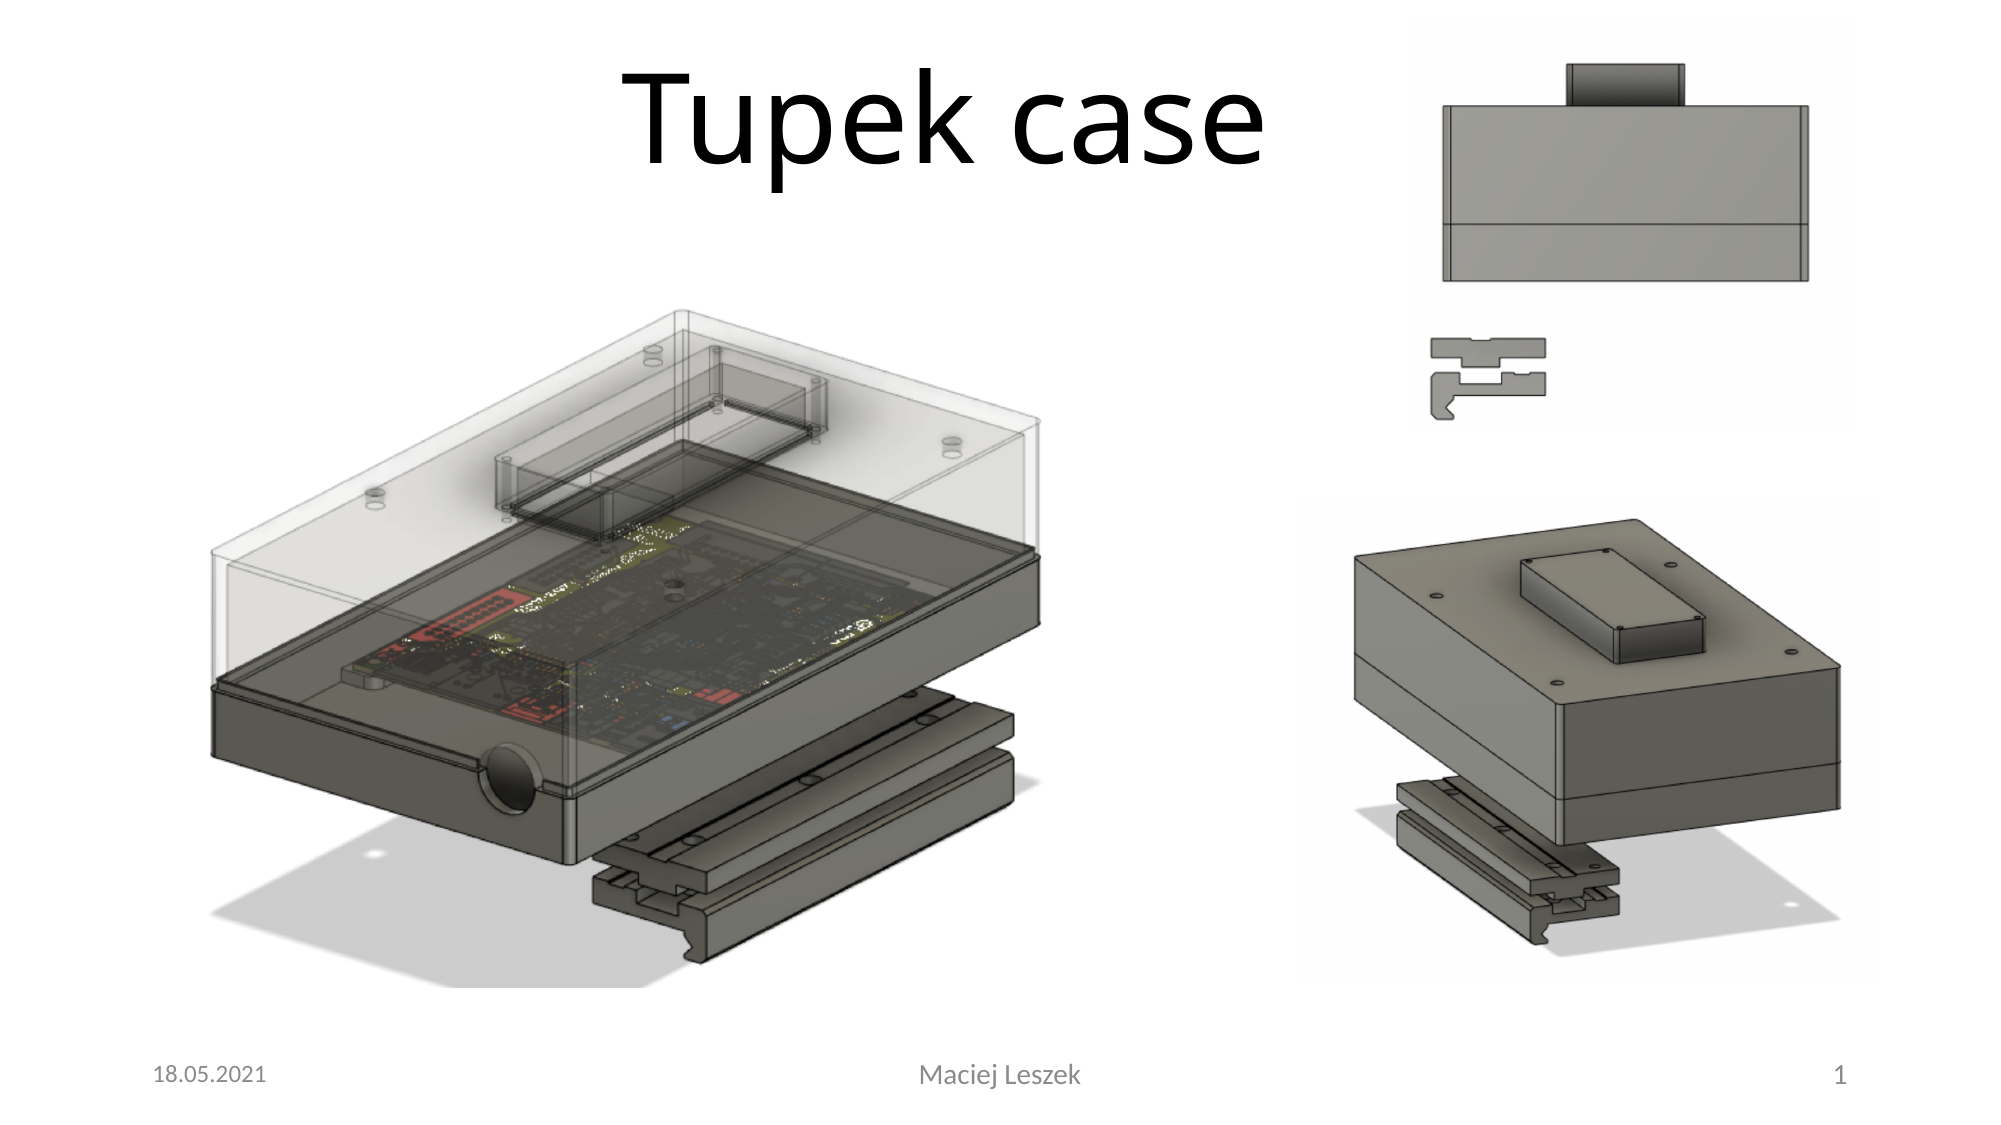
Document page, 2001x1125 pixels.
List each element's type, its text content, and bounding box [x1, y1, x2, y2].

slide_number 1 [1412, 1042, 1863, 1103]
picture [1409, 21, 1855, 433]
title Tupek case [88, 33, 1409, 198]
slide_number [137, 1042, 588, 1103]
picture [1297, 498, 1879, 984]
picture [135, 270, 1190, 988]
footer Maciej Leszek [662, 1042, 1338, 1103]
